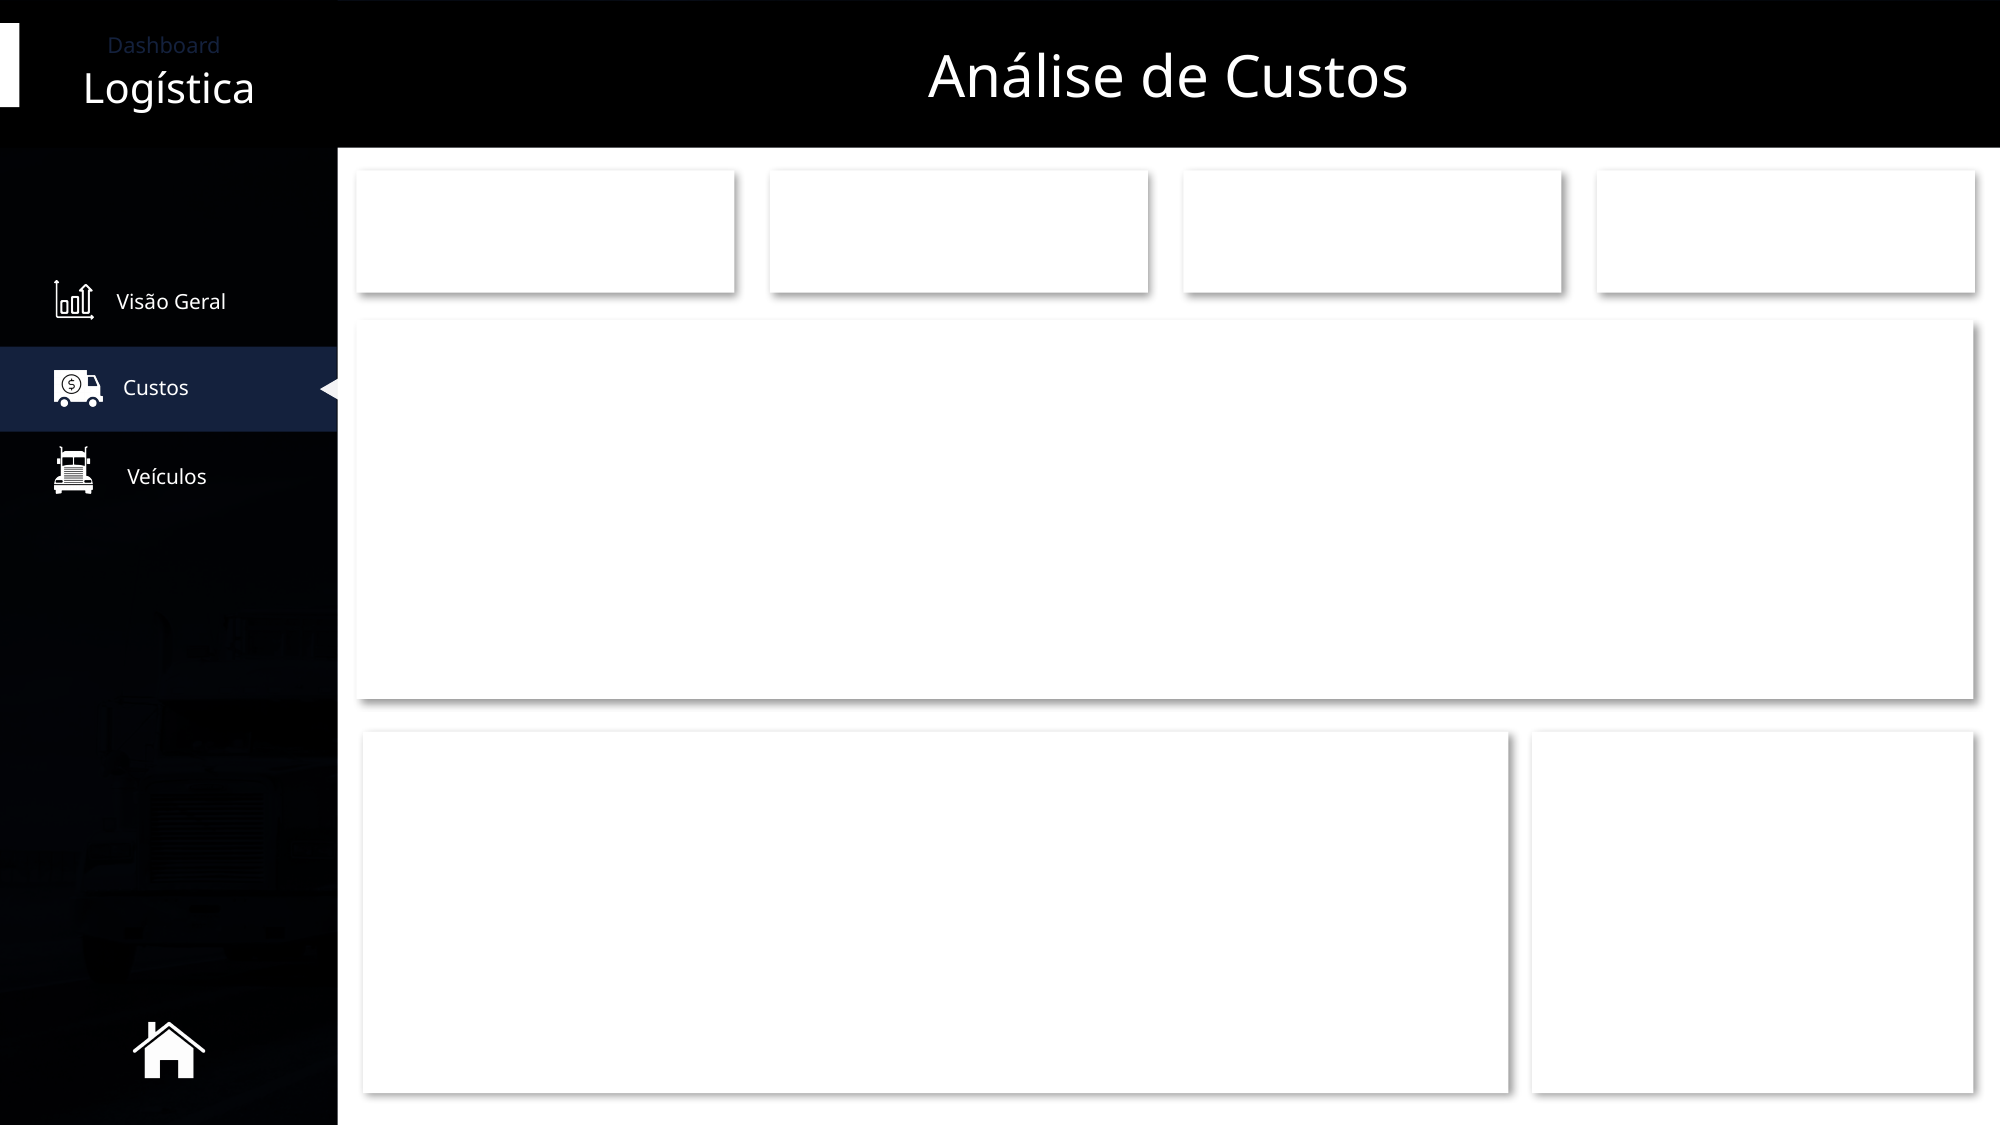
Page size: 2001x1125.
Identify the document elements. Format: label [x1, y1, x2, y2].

text_box [54, 446, 227, 498]
text_box [54, 280, 244, 322]
picture [0, 0, 2000, 1125]
text_box [54, 366, 206, 408]
